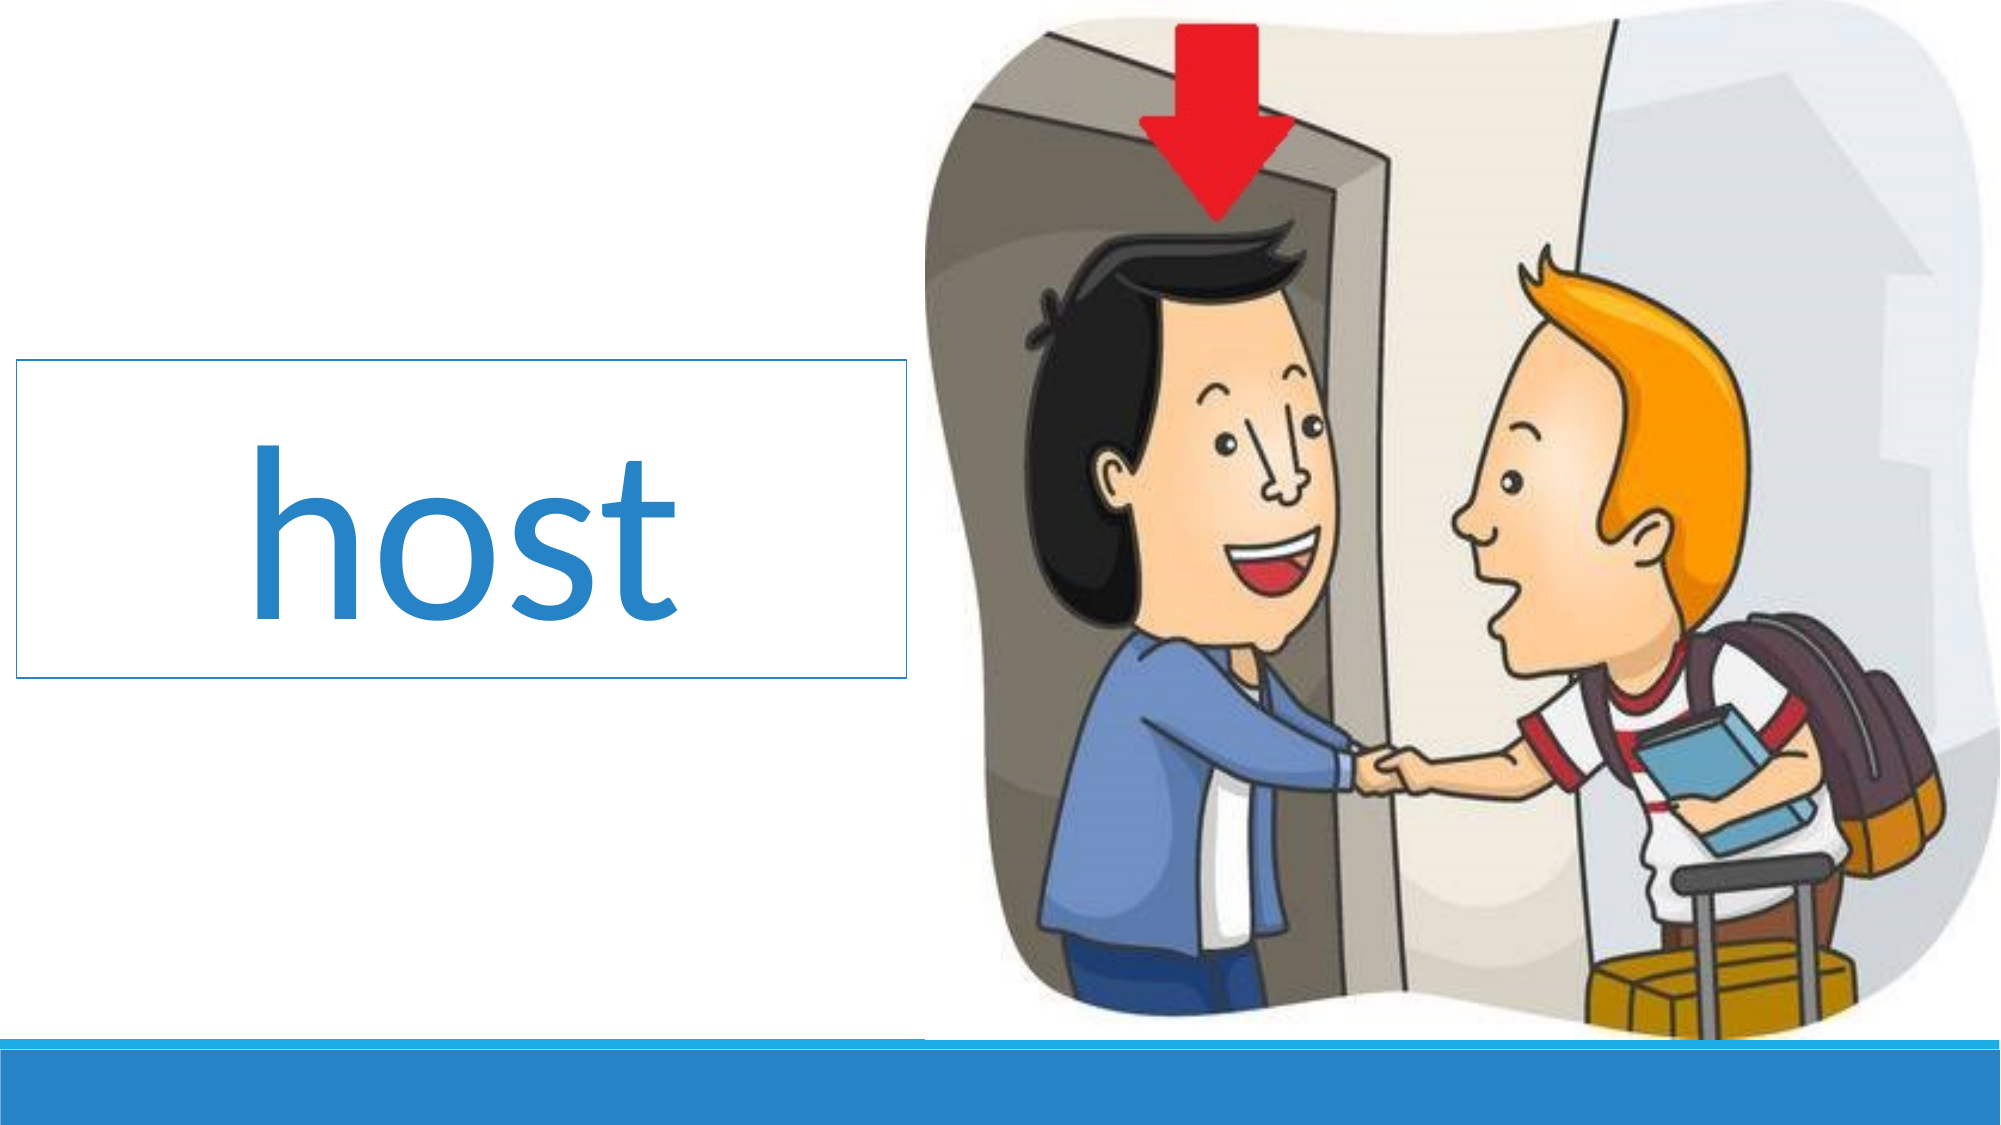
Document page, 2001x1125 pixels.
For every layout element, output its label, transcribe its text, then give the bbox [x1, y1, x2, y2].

picture [924, 0, 2000, 1040]
text_box host [16, 360, 907, 679]
